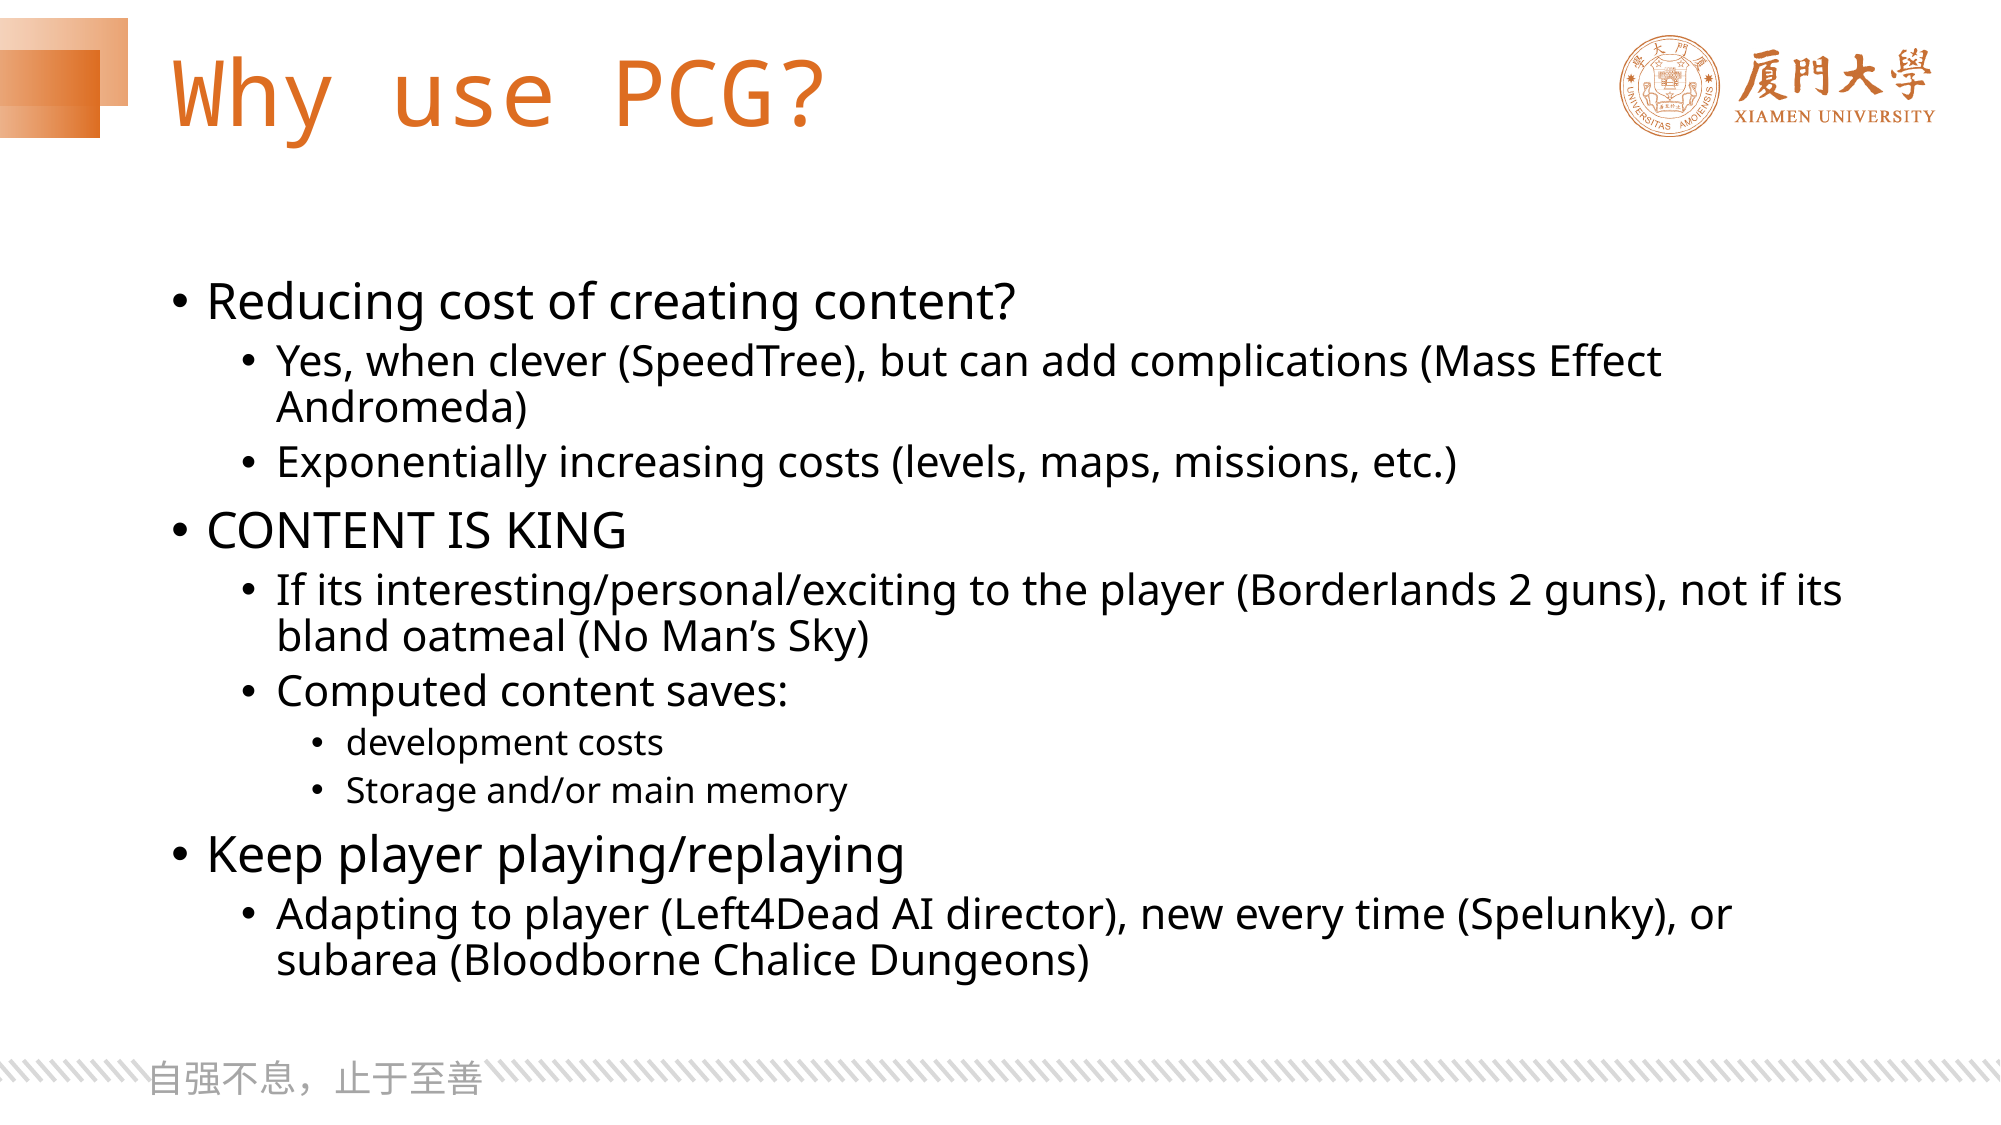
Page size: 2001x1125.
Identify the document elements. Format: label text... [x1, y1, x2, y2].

list Reducing cost of creating content? Yes, when clever (SpeedTree), but can add complications (Mass Effect Andromeda) Exponentially increasing costs (levels, maps, missions, etc.) CONTENT IS KING If its interesting/personal/exciting to the player (Borderlands 2 guns), not if its bland oatmeal (No Man’s Sky) Computed content saves: development costs Storage and/or main memory Keep player playing/replaying Adapting to player (Left4Dead AI director), new every time (Spelunky), or subarea (Bloodborne Chalice Dungeons) [156, 268, 1882, 996]
title Why use PCG? [156, 16, 1882, 177]
